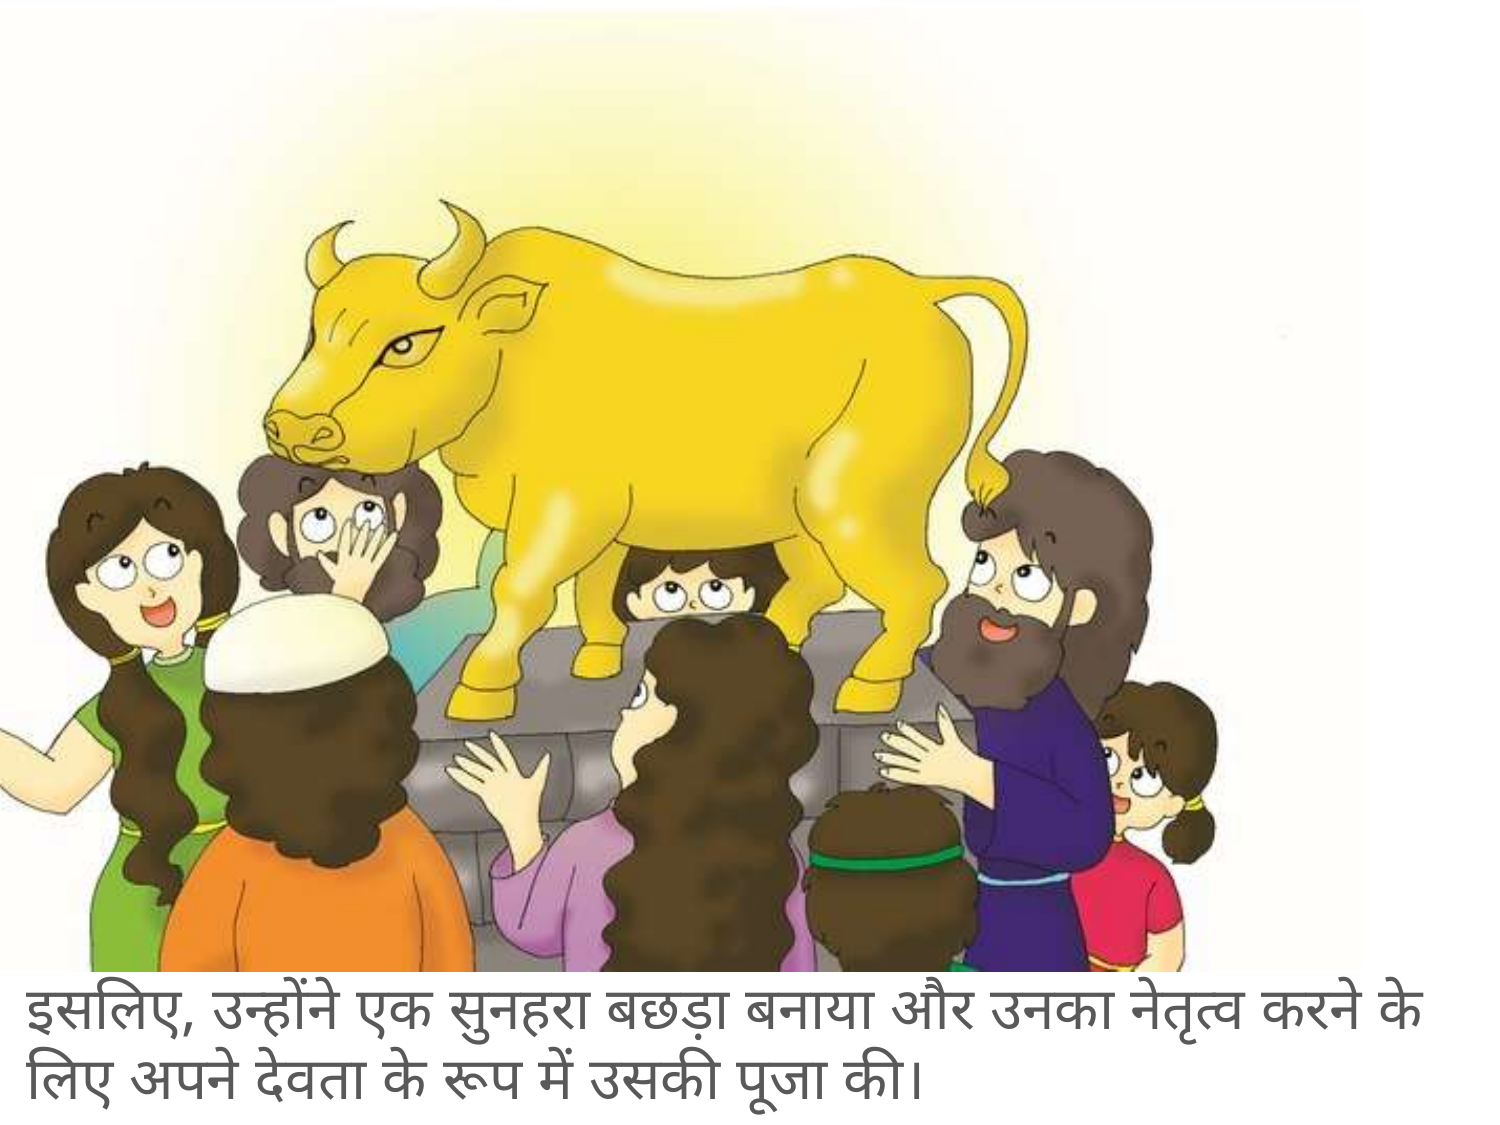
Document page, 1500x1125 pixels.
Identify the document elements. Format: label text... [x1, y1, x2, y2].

text_box इसलिए, उन्होंने एक सुनहरा बछड़ा बनाया और उनका नेतृत्व करने के लिए अपने देवता के रूप में उसकी पूजा की। [11, 964, 1483, 1119]
picture [0, 6, 1364, 972]
